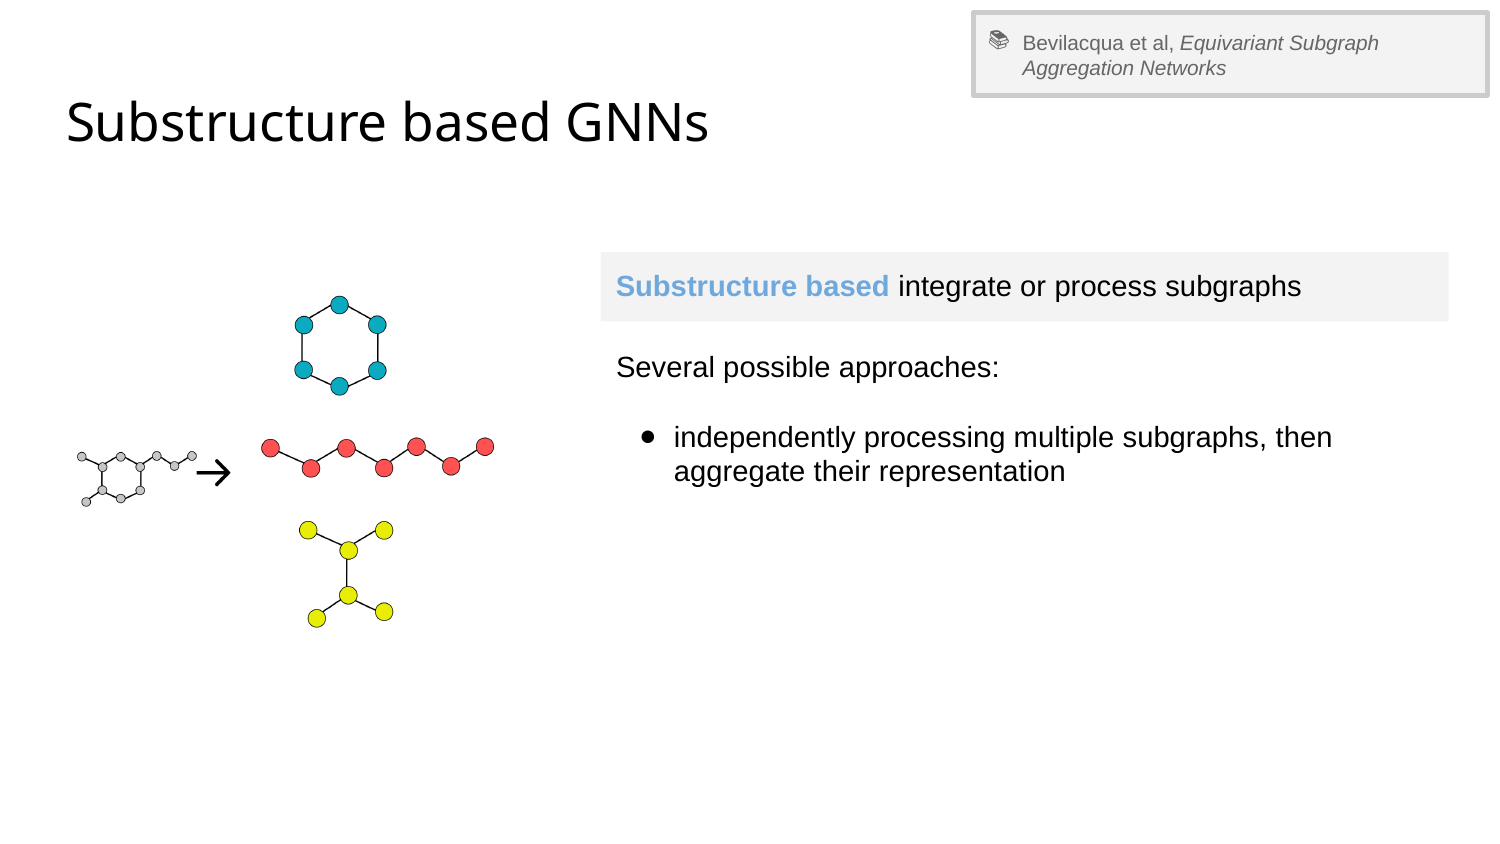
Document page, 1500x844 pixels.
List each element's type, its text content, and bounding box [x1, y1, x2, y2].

text_box Bevilacqua et al, Equivariant Subgraph Aggregation Networks [1007, 14, 1500, 79]
text_box Several possible approaches: independently processing multiple subgraphs, then aggregate their representation [601, 322, 1449, 685]
title Substructure based GNNs [51, 72, 1449, 167]
text_box Substructure based integrate or process subgraphs [600, 252, 1449, 322]
picture [75, 294, 494, 629]
text_box 📚 [973, 13, 1032, 64]
text_box [973, 64, 1488, 96]
